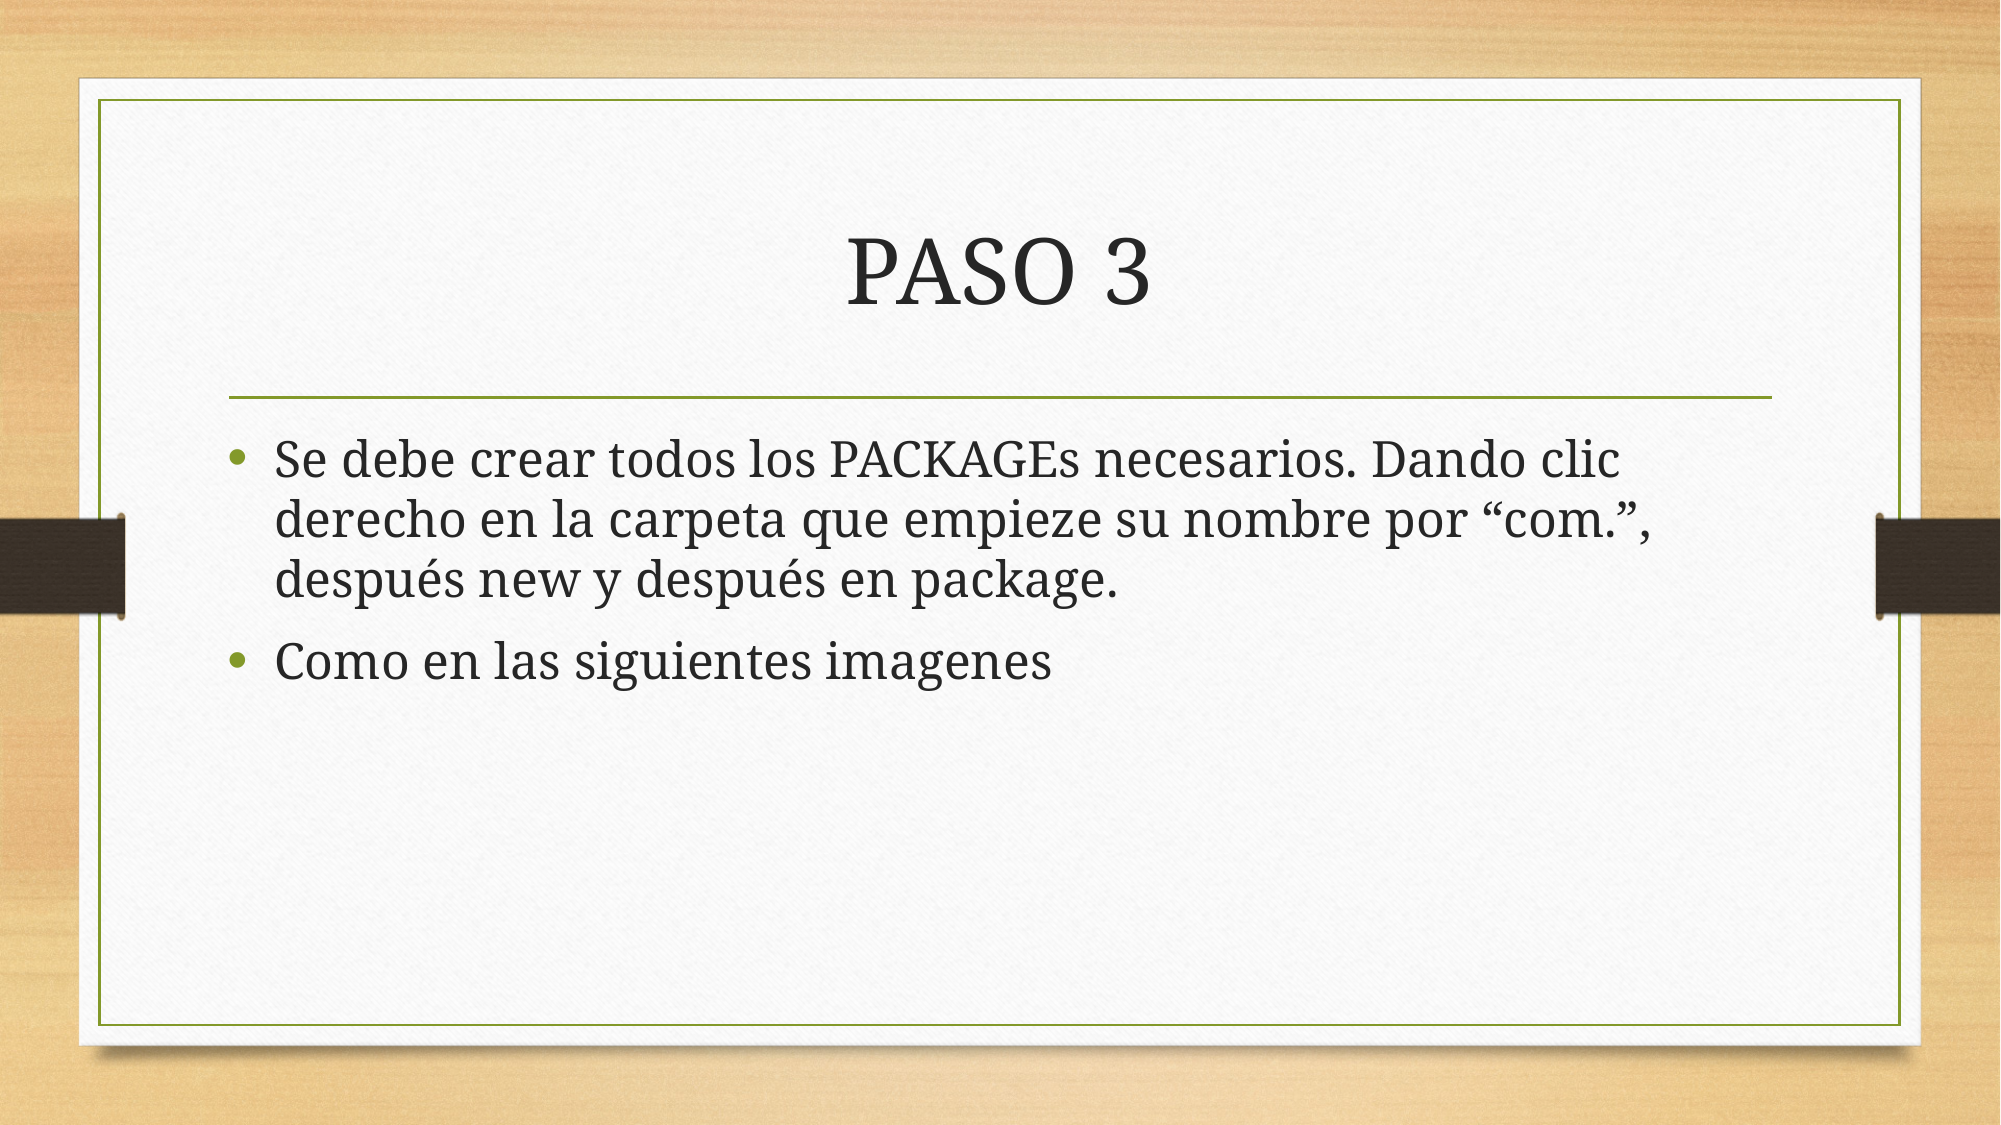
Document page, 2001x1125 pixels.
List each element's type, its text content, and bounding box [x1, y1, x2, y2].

title PASO 3 [212, 161, 1788, 375]
list Se debe crear todos los PACKAGEs necesarios. Dando clic derecho en la carpeta que empieze su nombre por “com.”, después new y después en package. Como en las siguientes imagenes [212, 419, 1788, 964]
picture [0, 0, 2001, 1125]
